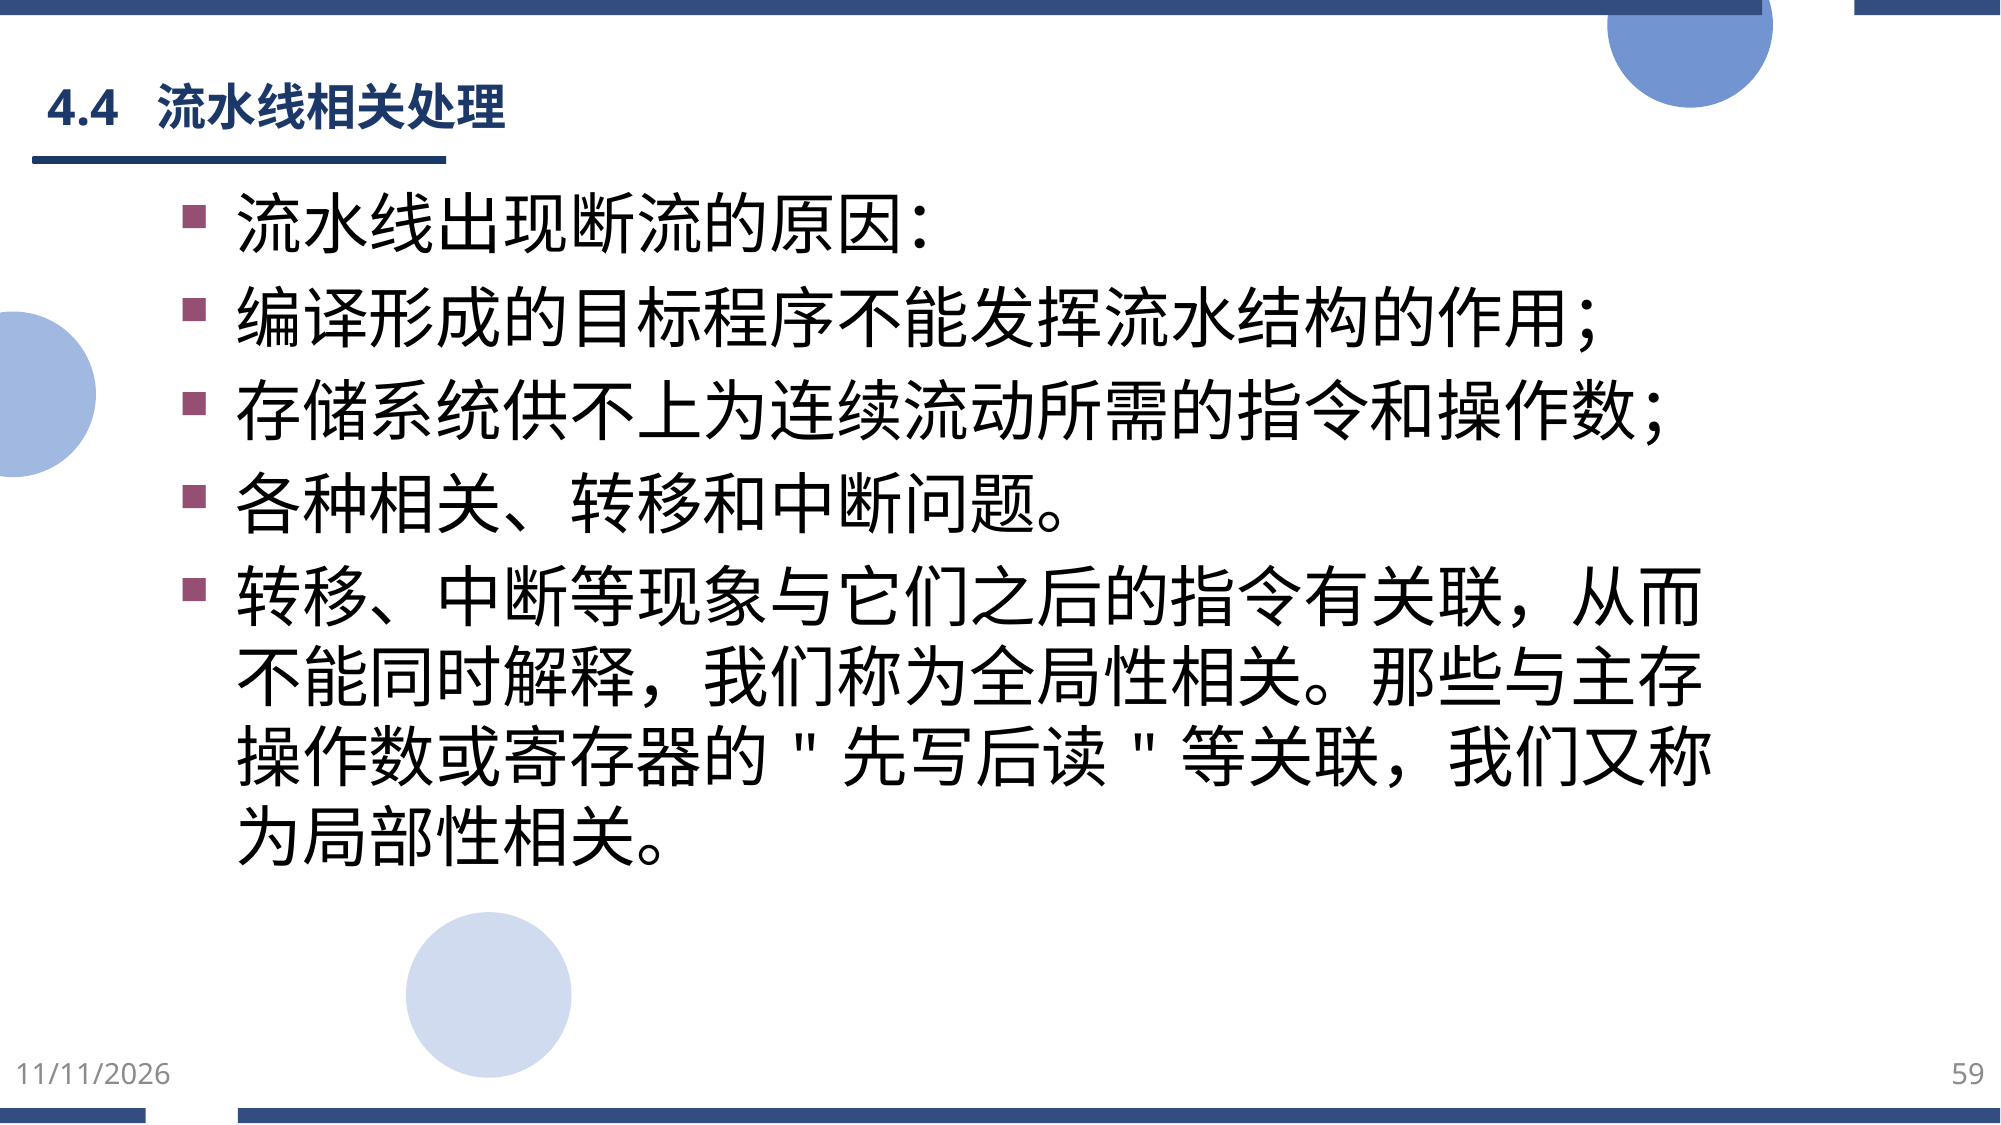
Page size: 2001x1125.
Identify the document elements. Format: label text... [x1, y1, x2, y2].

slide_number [0, 1042, 450, 1103]
title 4.4 流水线相关处理 [32, 67, 569, 152]
slide_number 59 [1550, 1042, 2000, 1103]
text_box 流水线出现断流的原因： 编译形成的目标程序不能发挥流水结构的作用； 存储系统供不上为连续流动所需的指令和操作数； 各种相关、转移和中断问题。 转移、中断等现象与它们之后的指令有关联，从而不能同时解释，我们称为全局性相关。那些与主存操作数或寄存器的"先写后读"等关联，我们又称为局部性相关。 [164, 174, 1743, 813]
